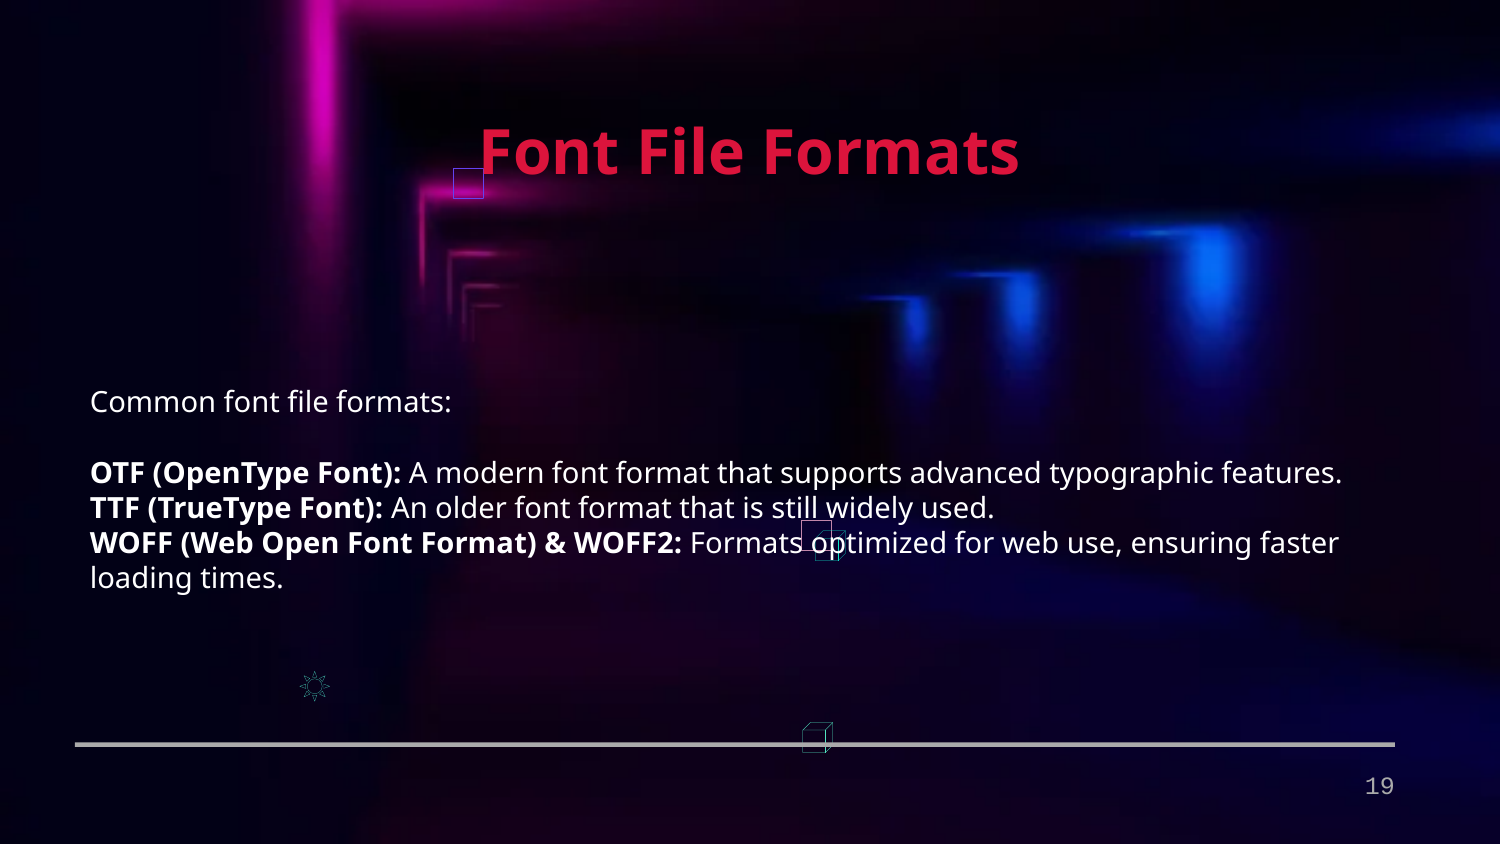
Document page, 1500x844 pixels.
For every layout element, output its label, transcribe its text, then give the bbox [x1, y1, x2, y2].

picture [0, 0, 1500, 844]
text_box Font File Formats [74, 74, 1425, 225]
text_box Common font file formats: OTF (OpenType Font): A modern font format that supports advanced typographic features. TTF (TrueType Font): An older font format that is still widely used. WOFF (Web Open Font Format) & WOFF2: Formats optimized for web use, ensuring faster loading times. [74, 270, 1425, 777]
text_box [74, 742, 1395, 747]
